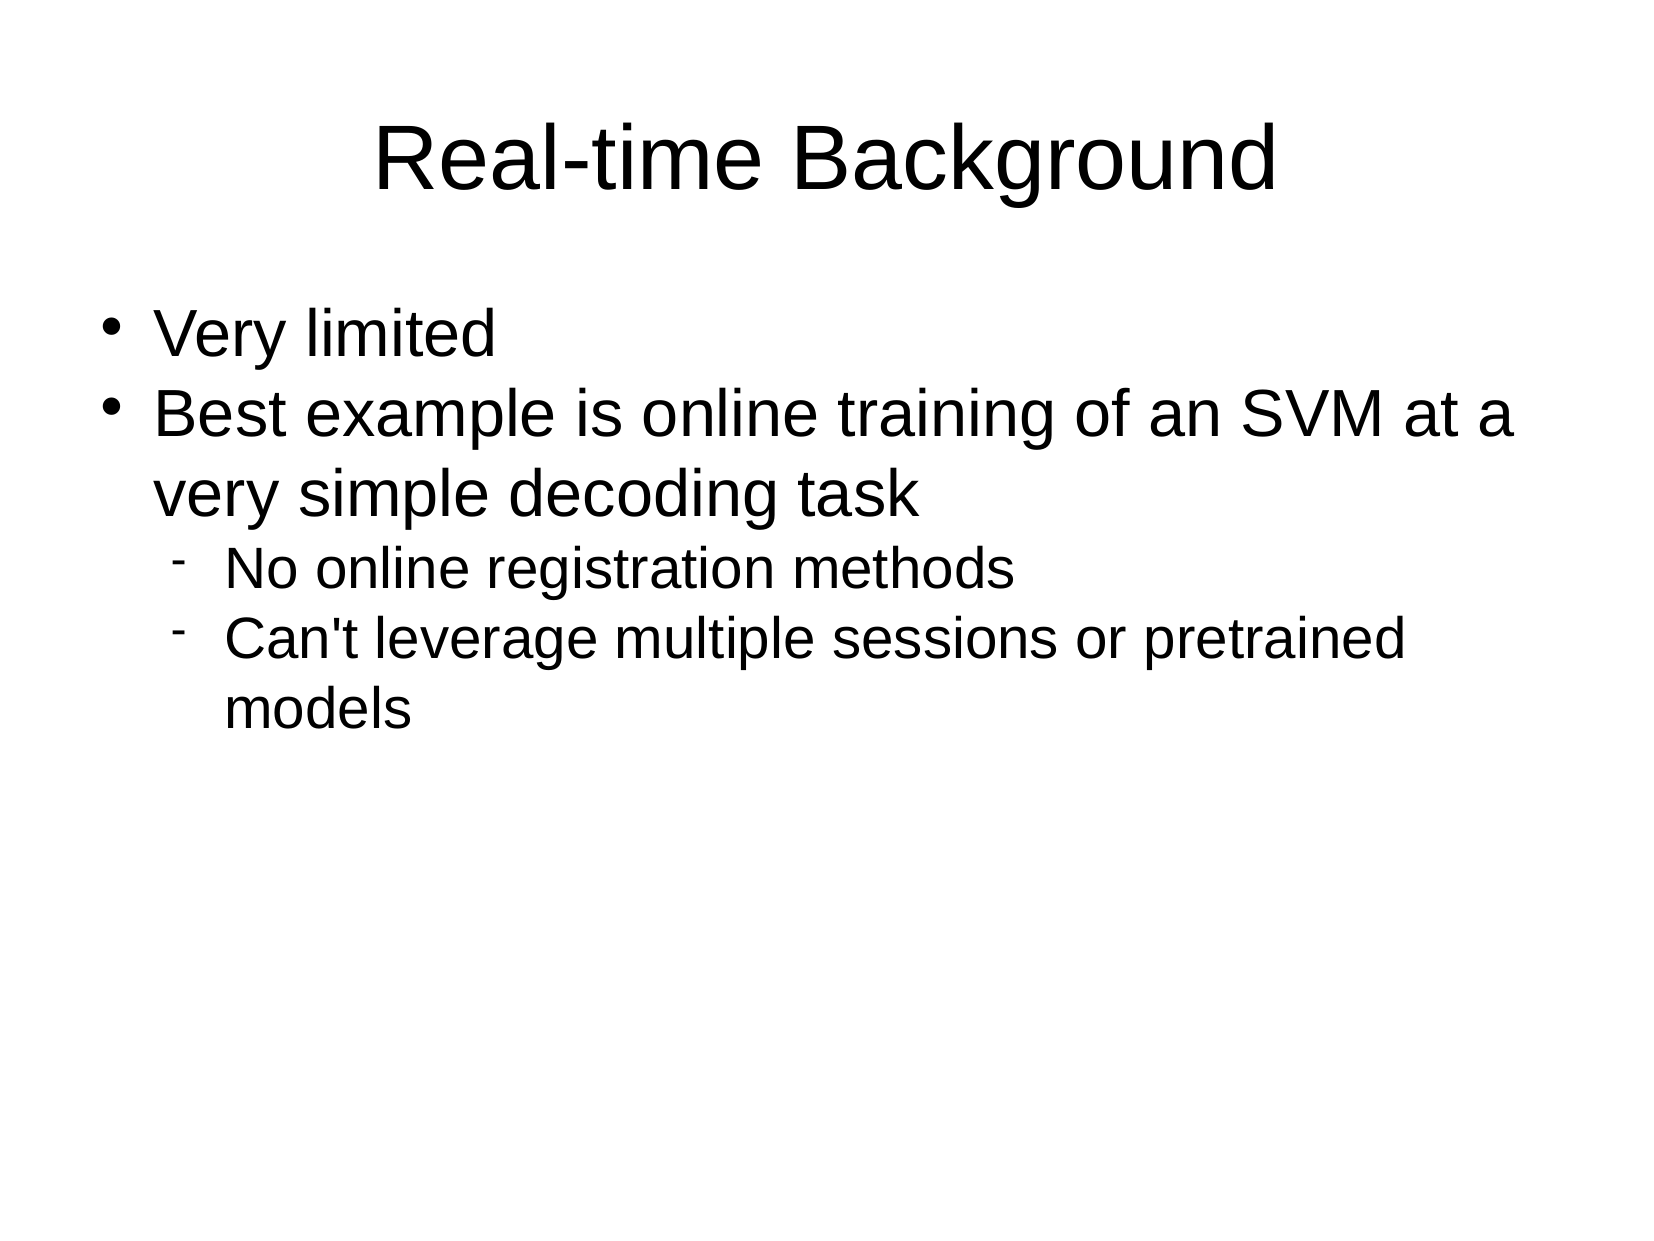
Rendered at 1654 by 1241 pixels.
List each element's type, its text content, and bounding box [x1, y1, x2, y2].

text_box Very limited Best example is online training of an SVM at a very simple decoding task No online registration methods Can't leverage multiple sessions or pretrained models [82, 290, 1571, 1010]
text_box Real-time Background [82, 49, 1571, 257]
